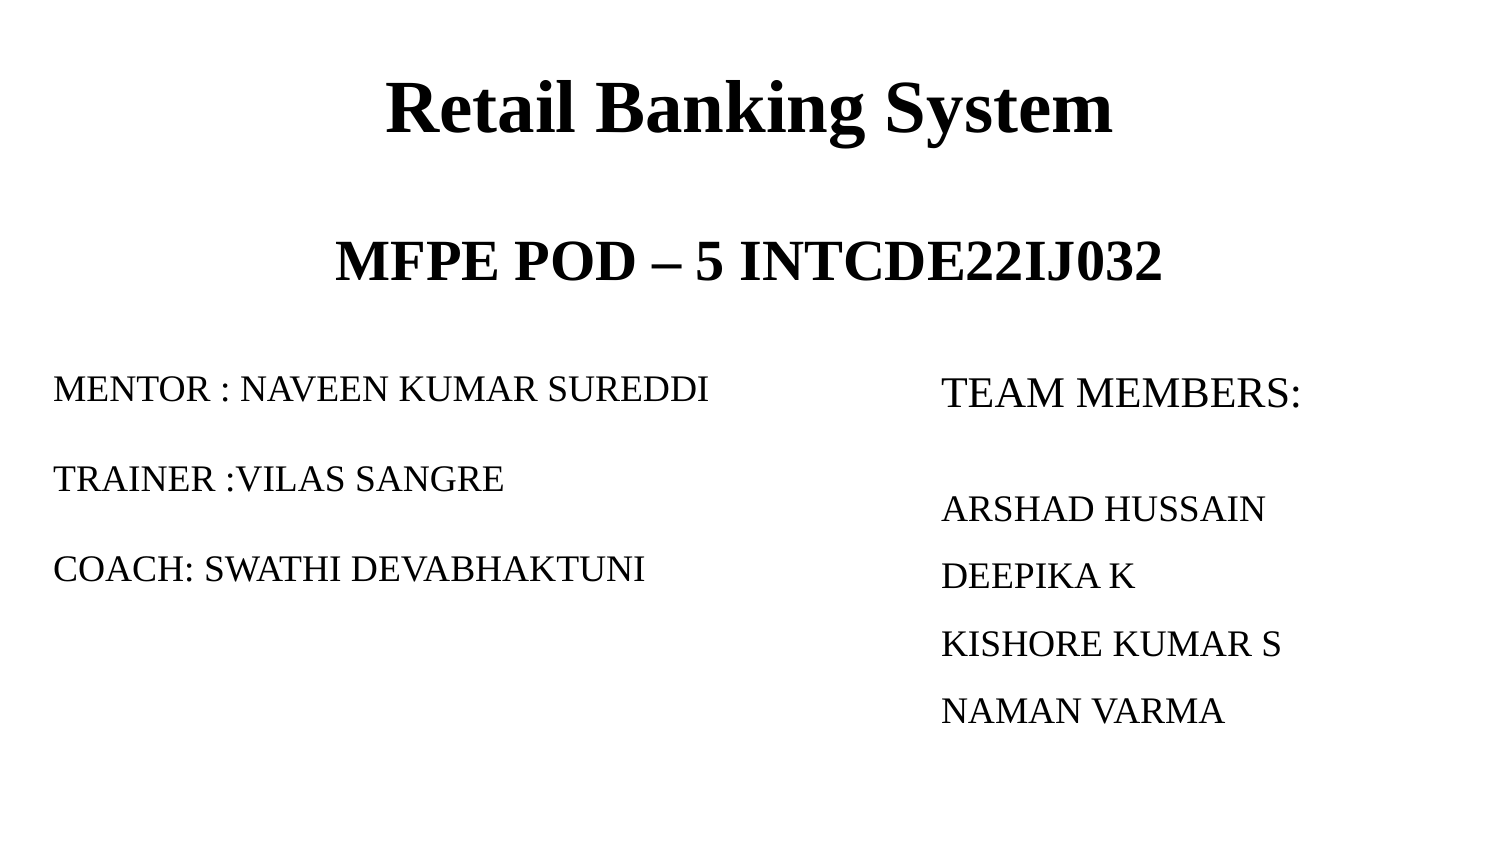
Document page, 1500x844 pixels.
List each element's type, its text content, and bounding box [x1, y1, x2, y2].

text_box TEAM MEMBERS: ARSHAD HUSSAIN DEEPIKA K KISHORE KUMAR S NAMAN VARMA [926, 348, 1500, 747]
text_box MENTOR : NAVEEN KUMAR SUREDDI TRAINER :VILAS SANGRE COACH: SWATHI DEVABHAKTUNI [38, 348, 821, 604]
text_box Retail Banking System [61, 42, 1439, 163]
text_box MFPE POD – 5 INTCDE22IJ032 [249, 207, 1251, 308]
